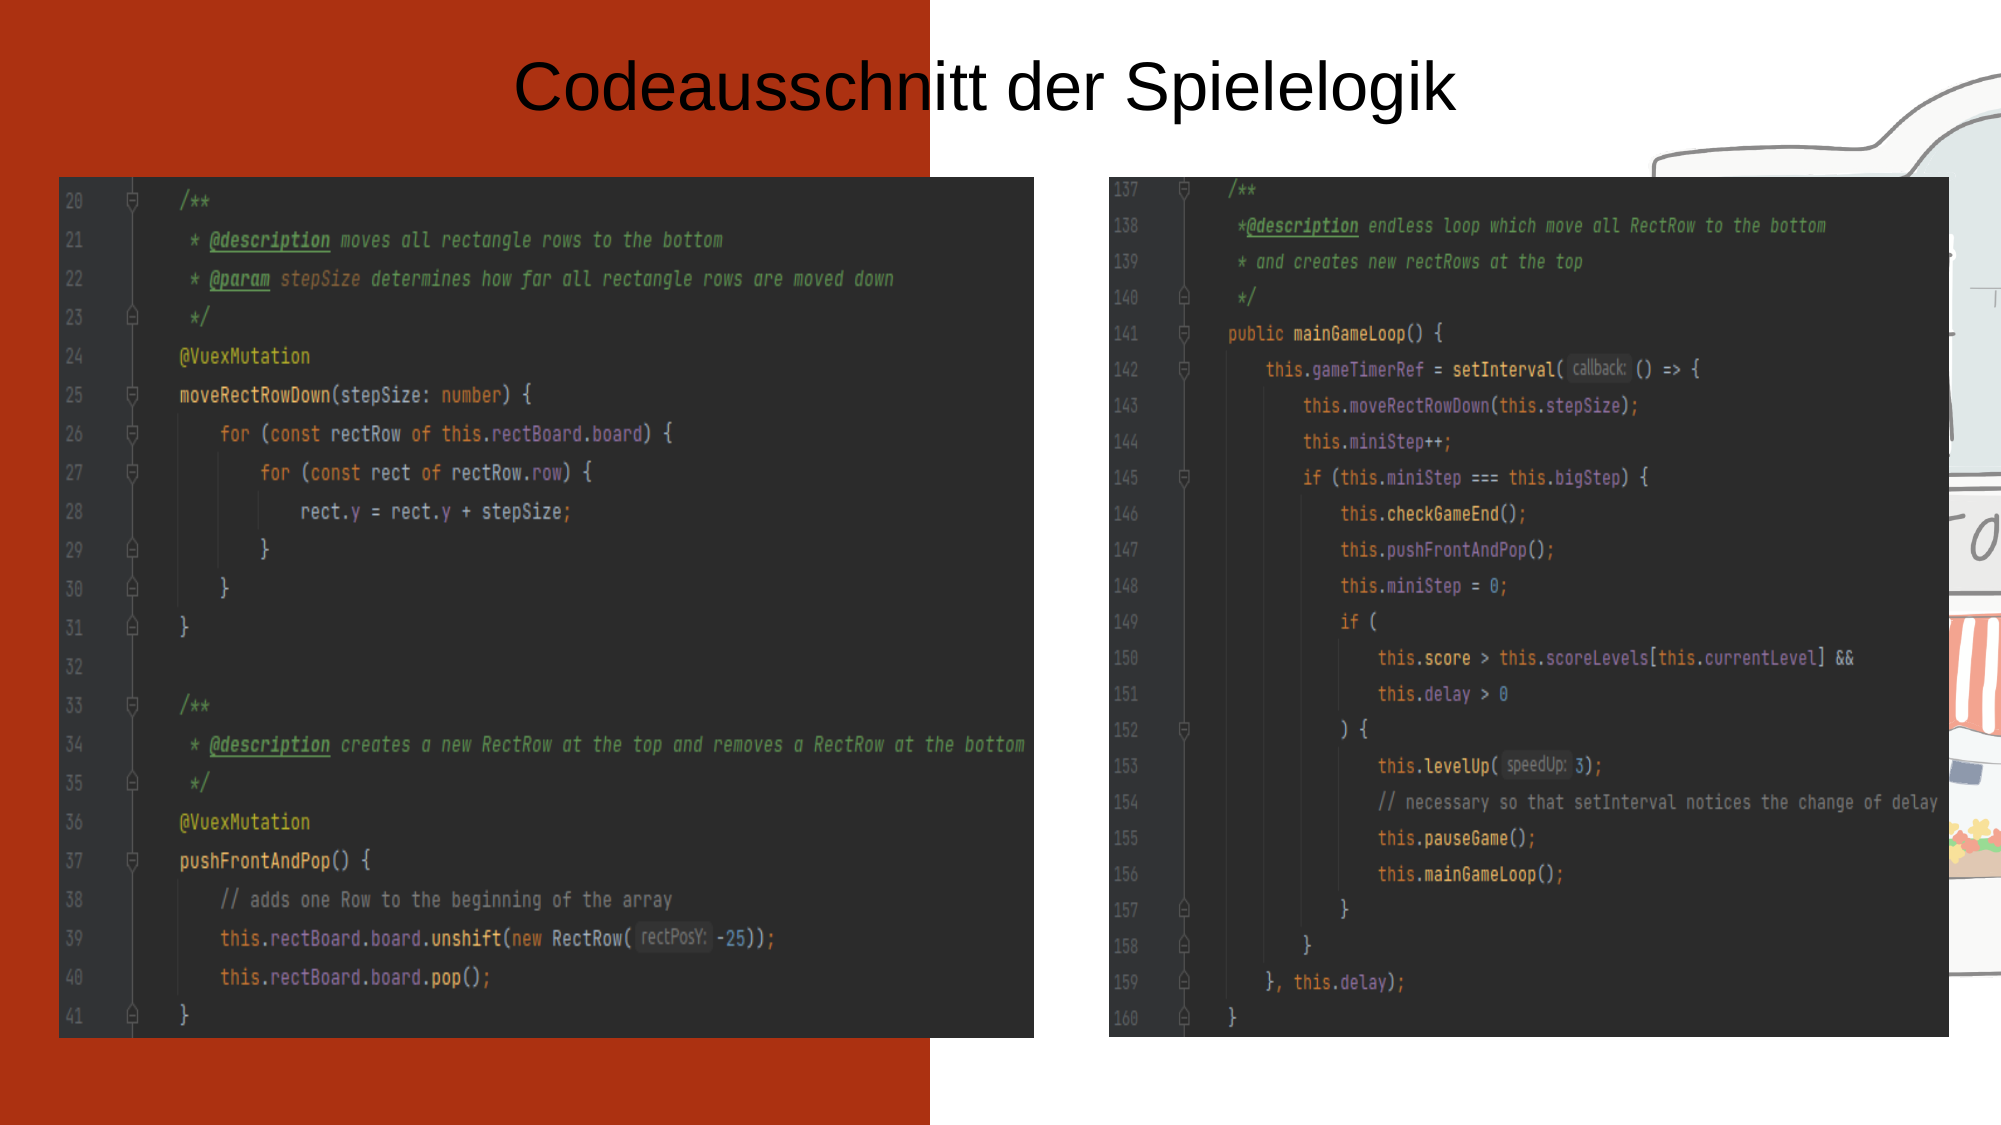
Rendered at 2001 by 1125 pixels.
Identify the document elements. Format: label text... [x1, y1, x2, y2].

text_box Codeausschnitt der Spielelogik [513, 18, 1536, 148]
picture [58, 176, 1034, 1038]
picture [1109, 176, 1950, 1037]
